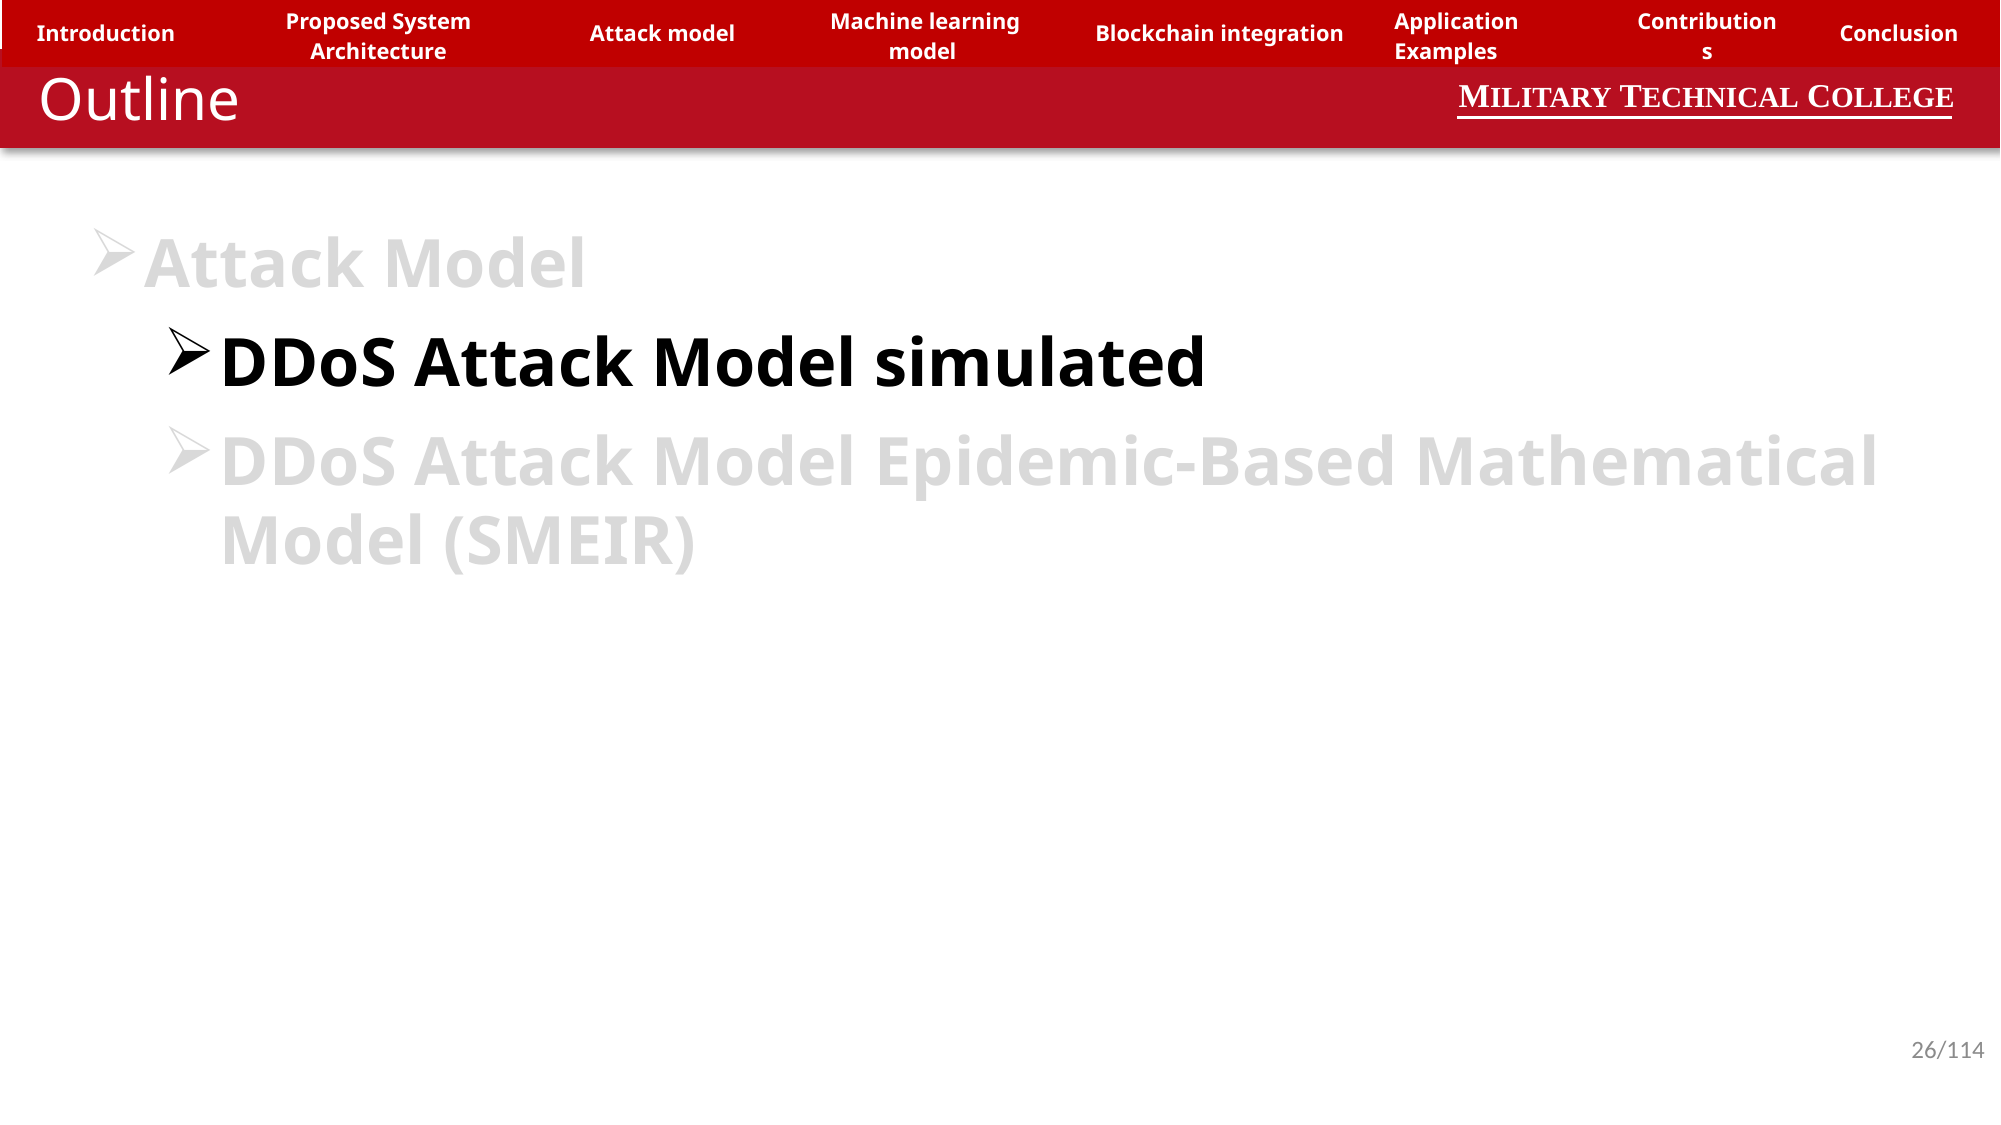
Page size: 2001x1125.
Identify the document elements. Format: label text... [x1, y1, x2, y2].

table_header Machine learning model [785, 0, 1066, 49]
table_header Blockchain integration [1066, 0, 1379, 49]
table_header Contributions [1618, 0, 1797, 49]
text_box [0, 49, 2000, 148]
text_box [1443, 66, 2000, 123]
table_header Introduction [2, 0, 211, 49]
table_header Application Examples [1379, 0, 1618, 49]
table_header Proposed System Architecture [211, 0, 546, 49]
table_header Conclusion [1797, 0, 2000, 49]
table_header Attack model [546, 0, 785, 49]
text_box Attack Model DDoS Attack Model simulated DDoS Attack Model Epidemic-Based Mathematical Model (SMEIR) [73, 213, 2000, 586]
